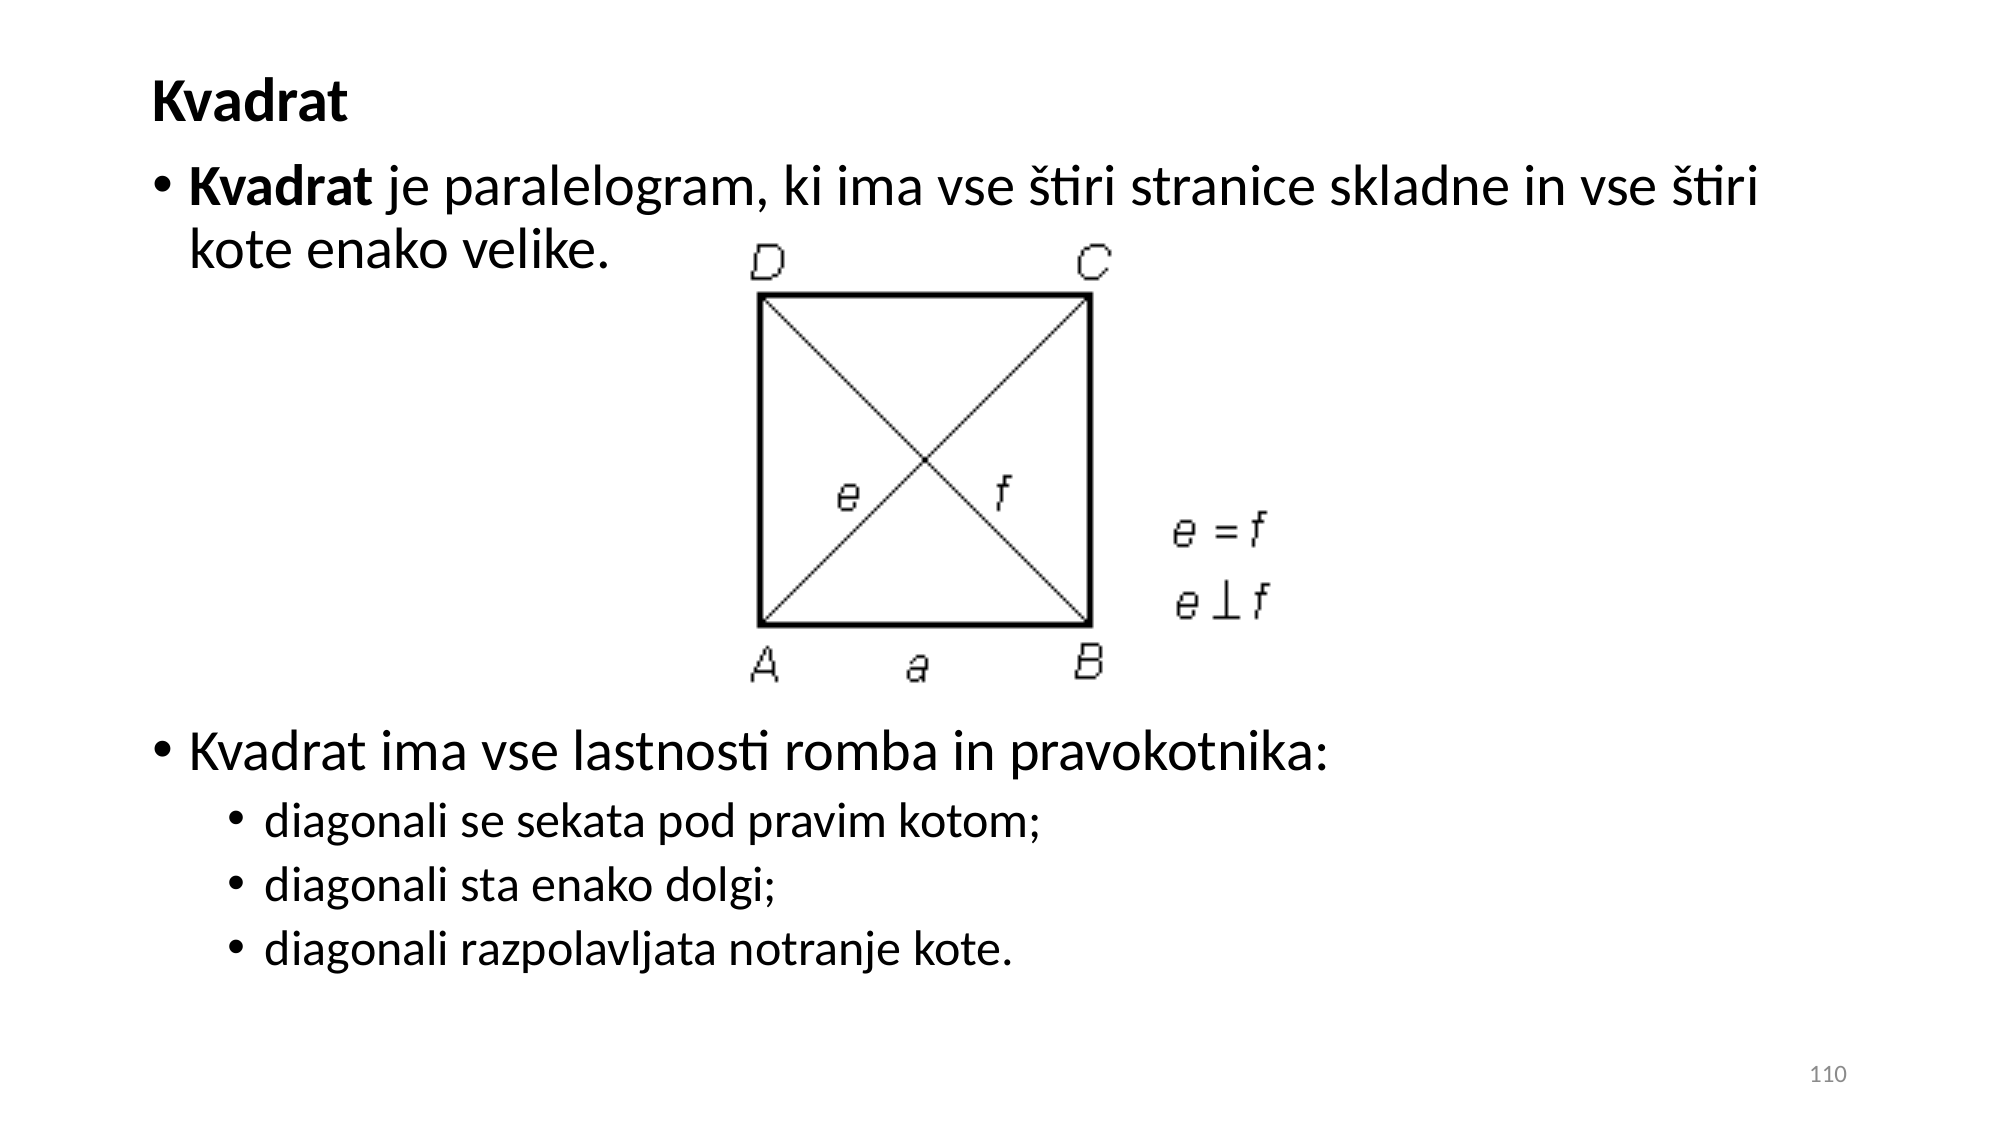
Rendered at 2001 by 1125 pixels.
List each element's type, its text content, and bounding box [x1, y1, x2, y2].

list Kvadrat Kvadrat je paralelogram, ki ima vse štiri stranice skladne in vse štiri kote enako velike. Kvadrat ima vse lastnosti romba in pravokotnika: diagonali se sekata pod pravim kotom; diagonali sta enako dolgi; diagonali razpolavljata notranje kote. [137, 59, 1863, 1043]
picture [739, 233, 1298, 701]
slide_number 110 [1412, 1042, 1863, 1103]
